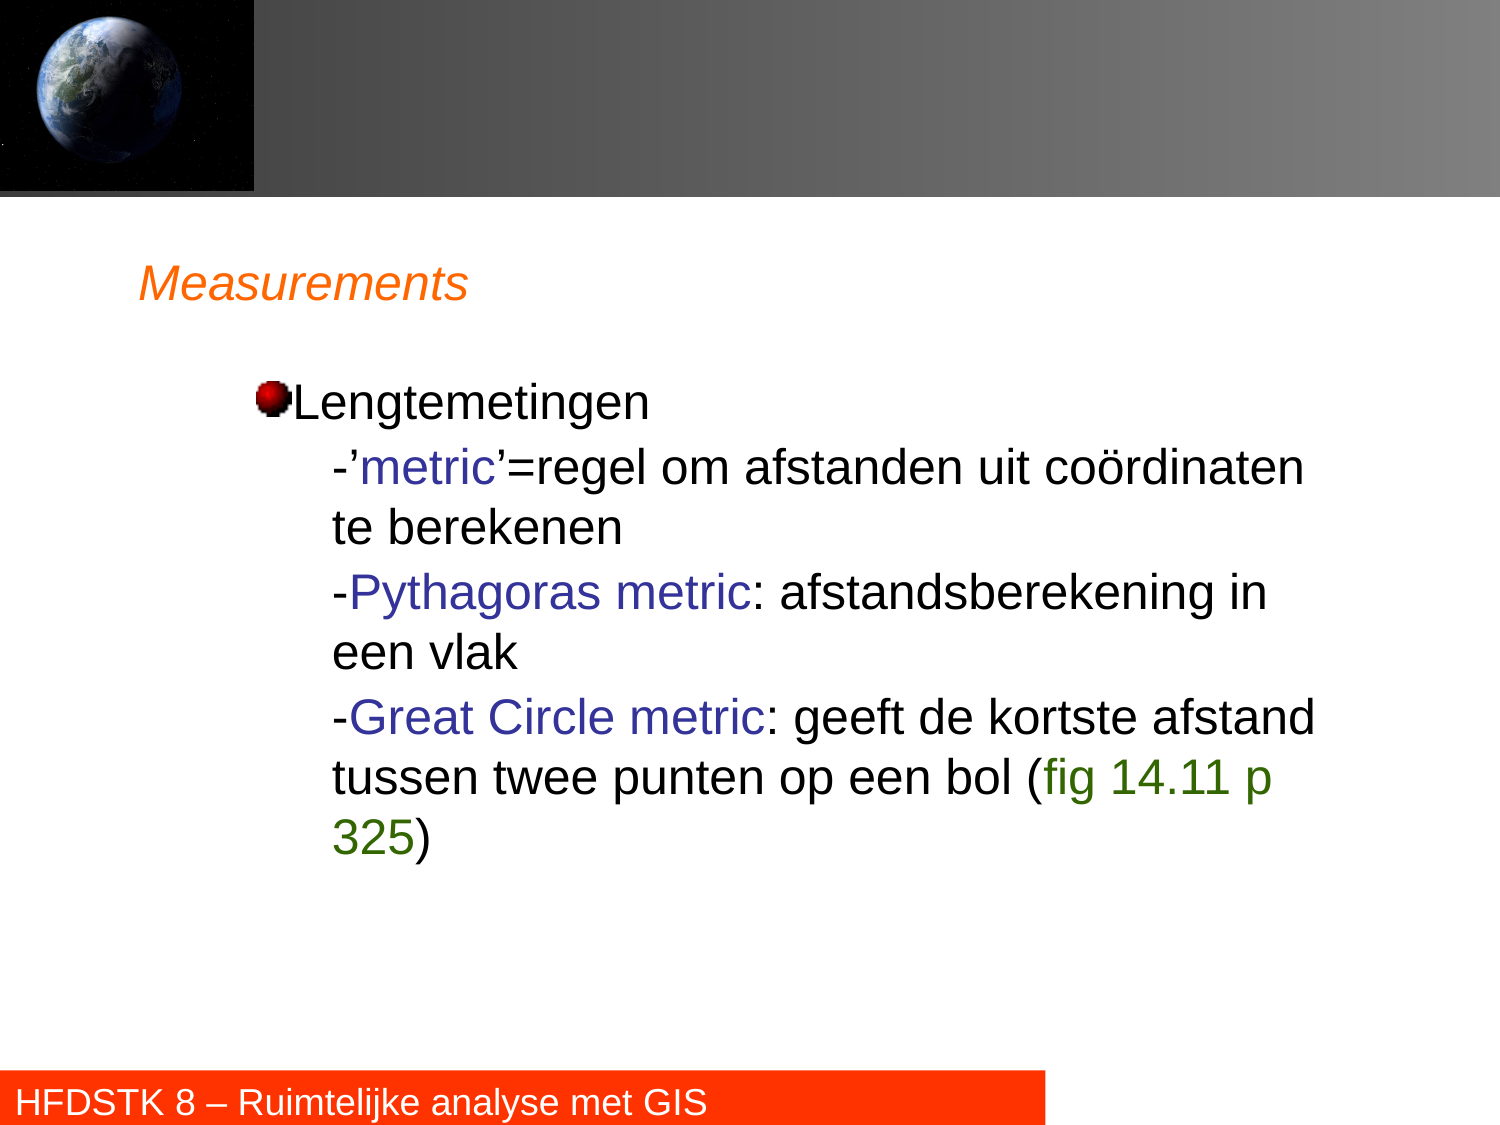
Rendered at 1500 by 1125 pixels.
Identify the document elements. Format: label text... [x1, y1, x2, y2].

text_box HFDSTK 8 – Ruimtelijke analyse met GIS [0, 1070, 1034, 1125]
text_box Lengtemetingen -’metric’=regel om afstanden uit coördinaten te berekenen -Pythagoras metric: afstandsberekening in een vlak -Great Circle metric: geeft de kortste afstand tussen twee punten op een bol (fig 14.11 p 325) [242, 361, 1341, 872]
text_box [1034, 1070, 1046, 1125]
picture [0, 0, 255, 191]
text_box Measurements [123, 243, 1199, 319]
text_box [256, 0, 1500, 197]
picture [256, 381, 292, 417]
